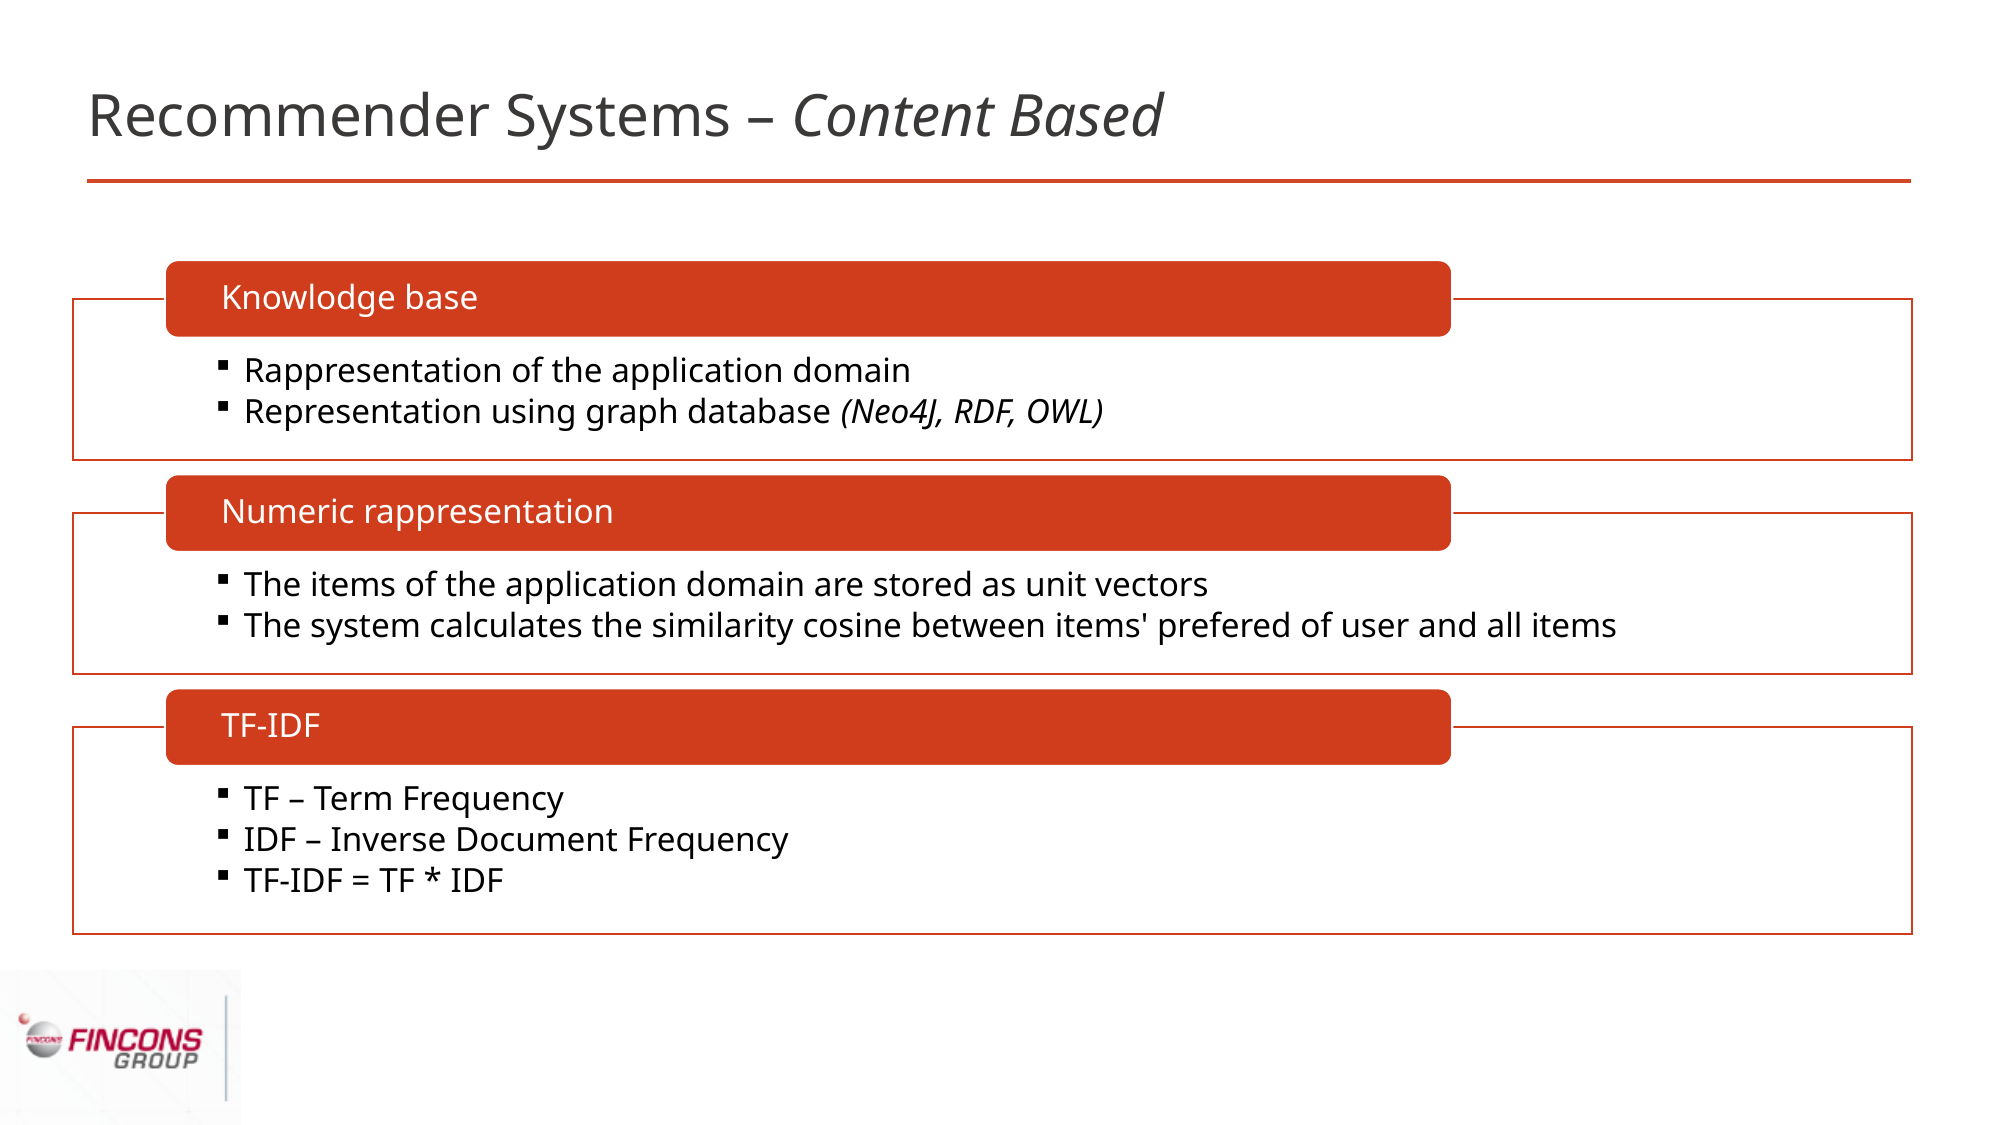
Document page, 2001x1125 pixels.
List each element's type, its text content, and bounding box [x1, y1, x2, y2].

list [72, 240, 1912, 955]
picture [0, 970, 241, 1125]
title Recommender Systems – Content Based [72, 70, 1912, 163]
